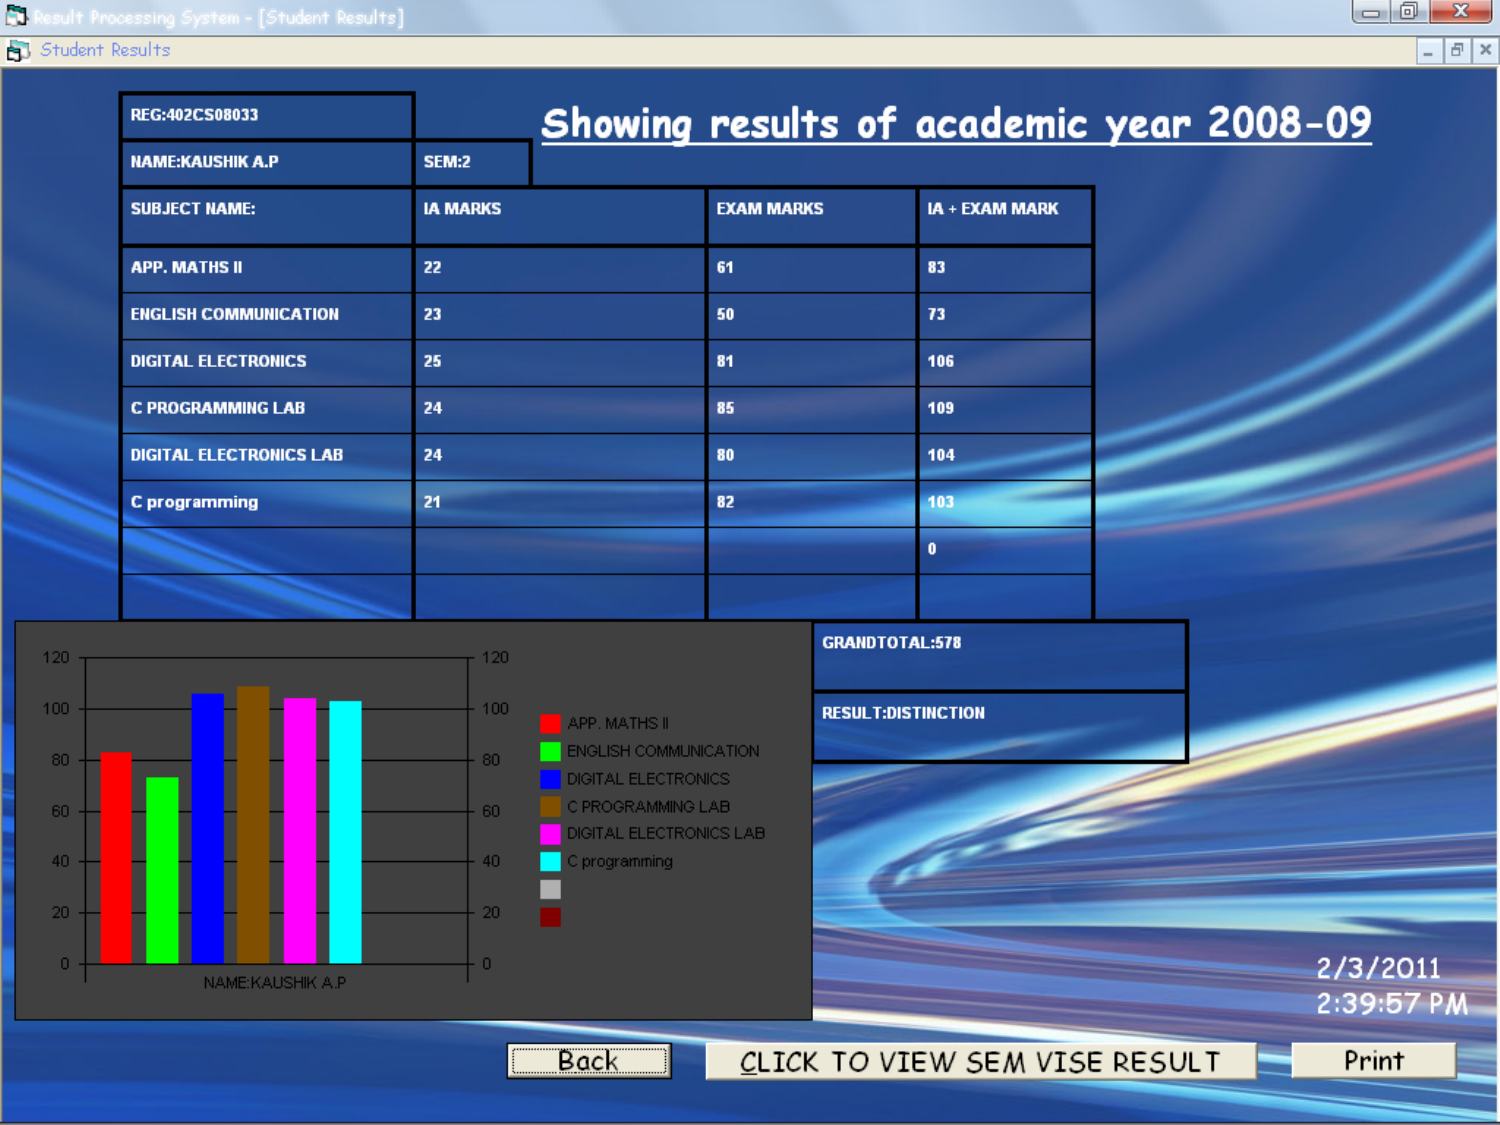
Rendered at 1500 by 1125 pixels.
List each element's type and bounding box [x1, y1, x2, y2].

list [0, 0, 1500, 1125]
